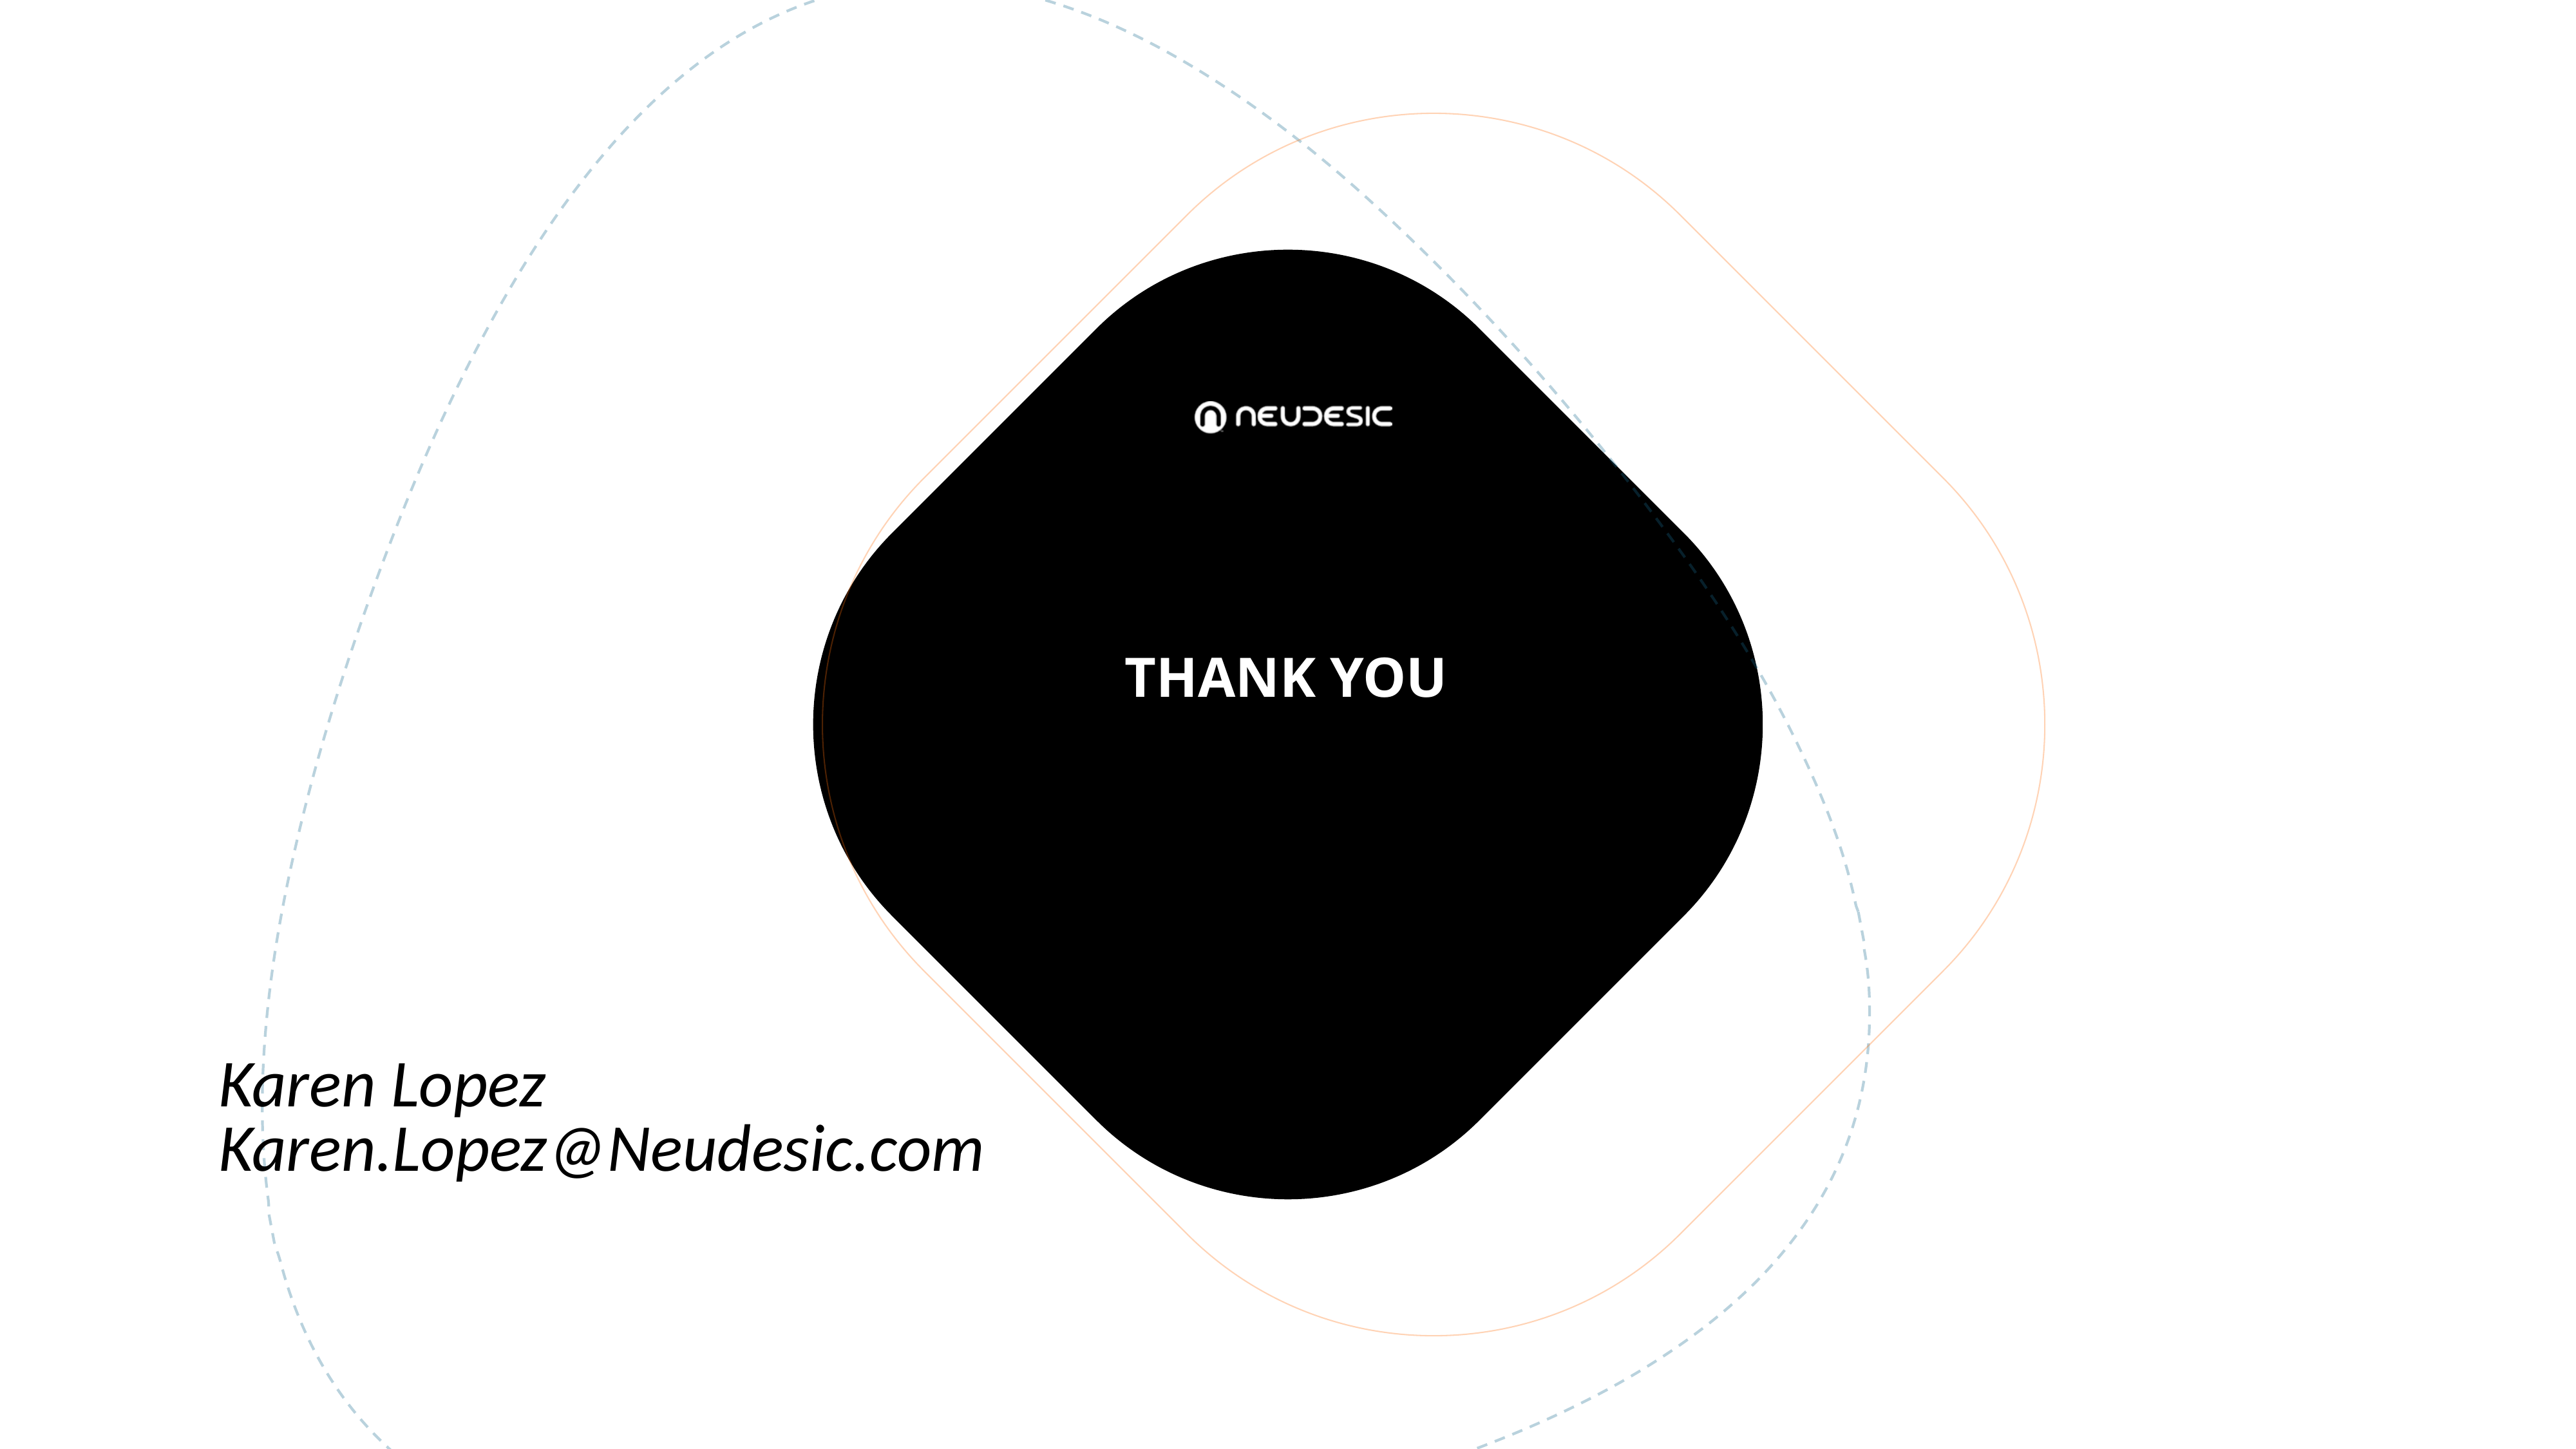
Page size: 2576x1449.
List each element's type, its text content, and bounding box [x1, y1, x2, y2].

title THANK YOU [811, 637, 1761, 812]
text_box Karen Lopez Karen.Lopez@Neudesic.com [213, 1050, 1010, 1190]
picture [1170, 401, 1392, 449]
